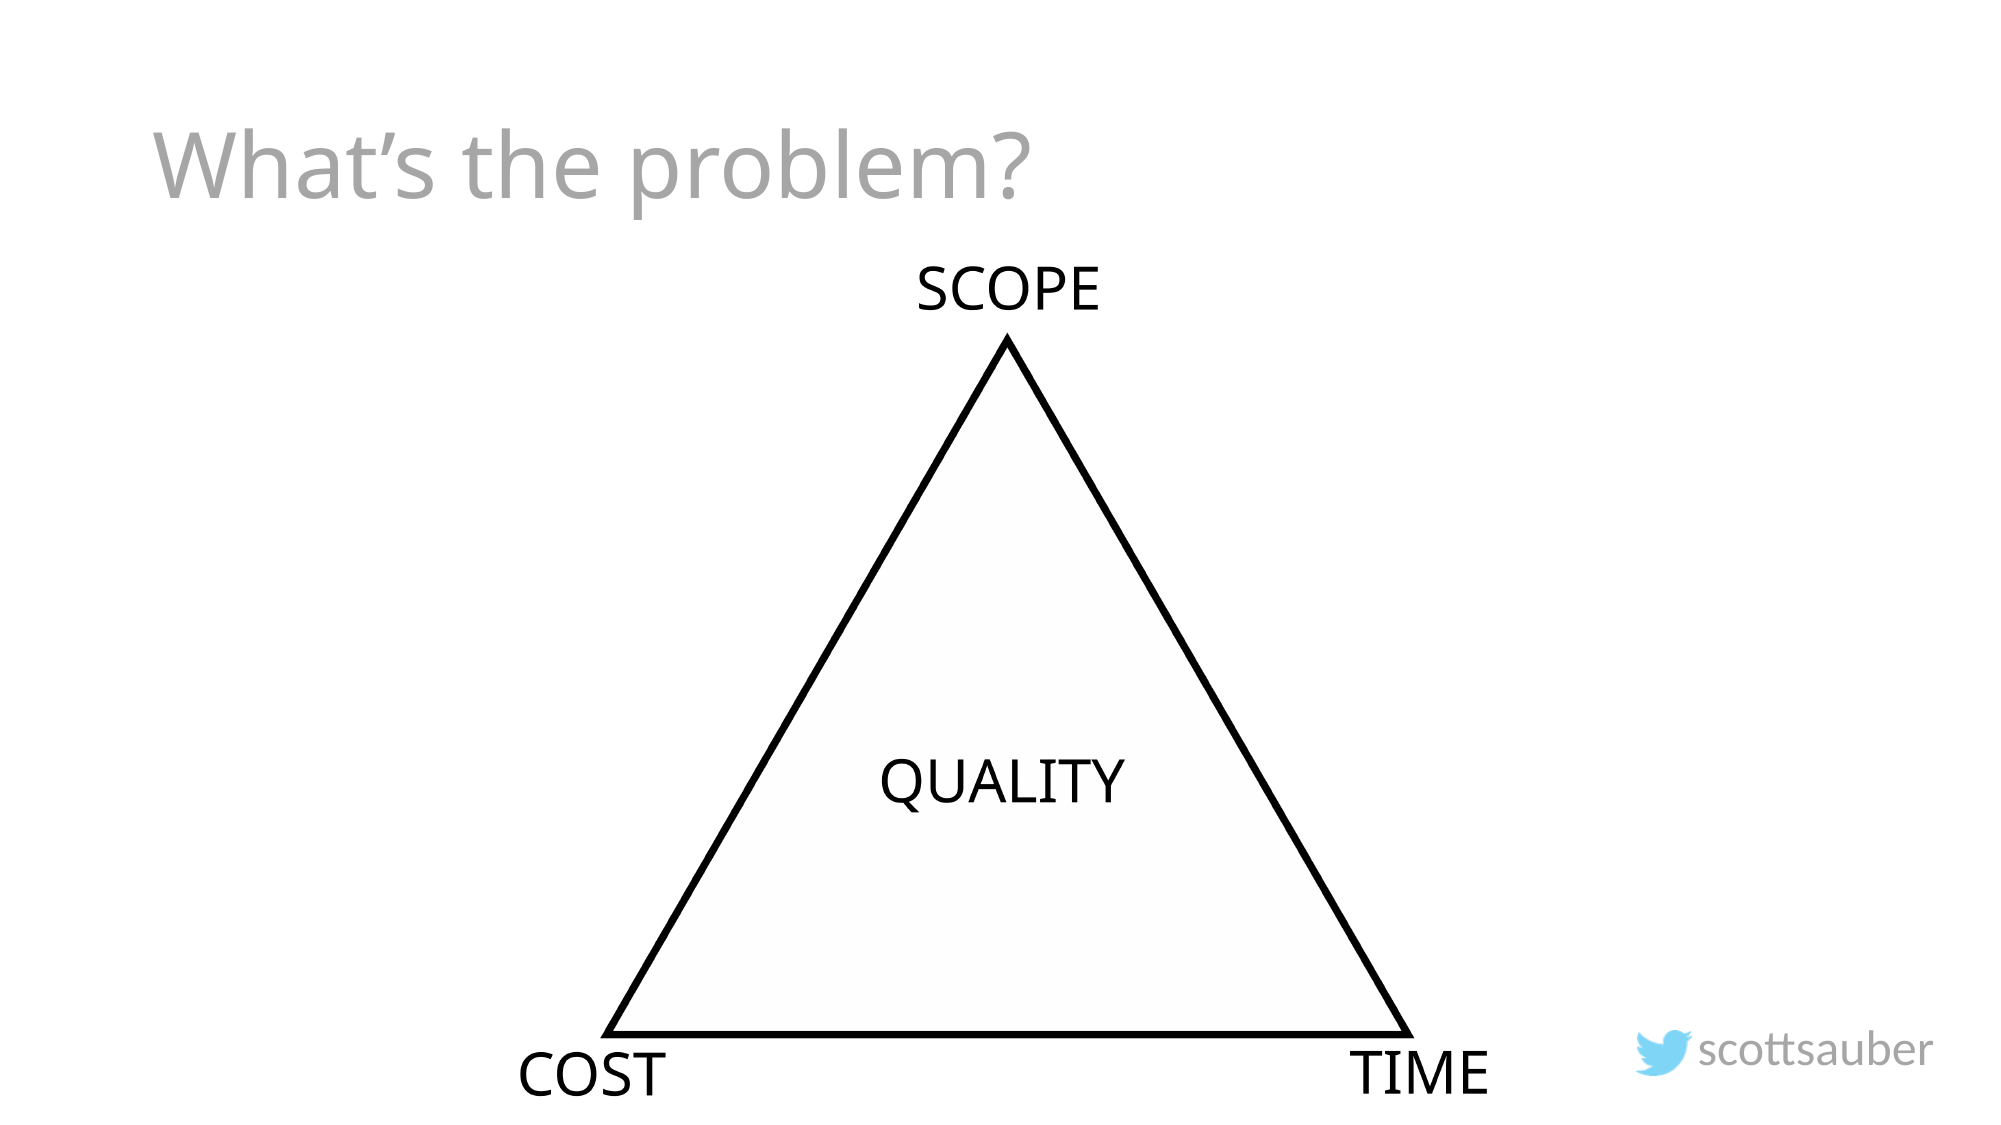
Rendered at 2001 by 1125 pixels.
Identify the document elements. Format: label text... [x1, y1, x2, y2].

picture [504, 265, 1512, 1113]
title What’s the problem? [137, 59, 1863, 278]
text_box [1635, 1014, 1986, 1093]
